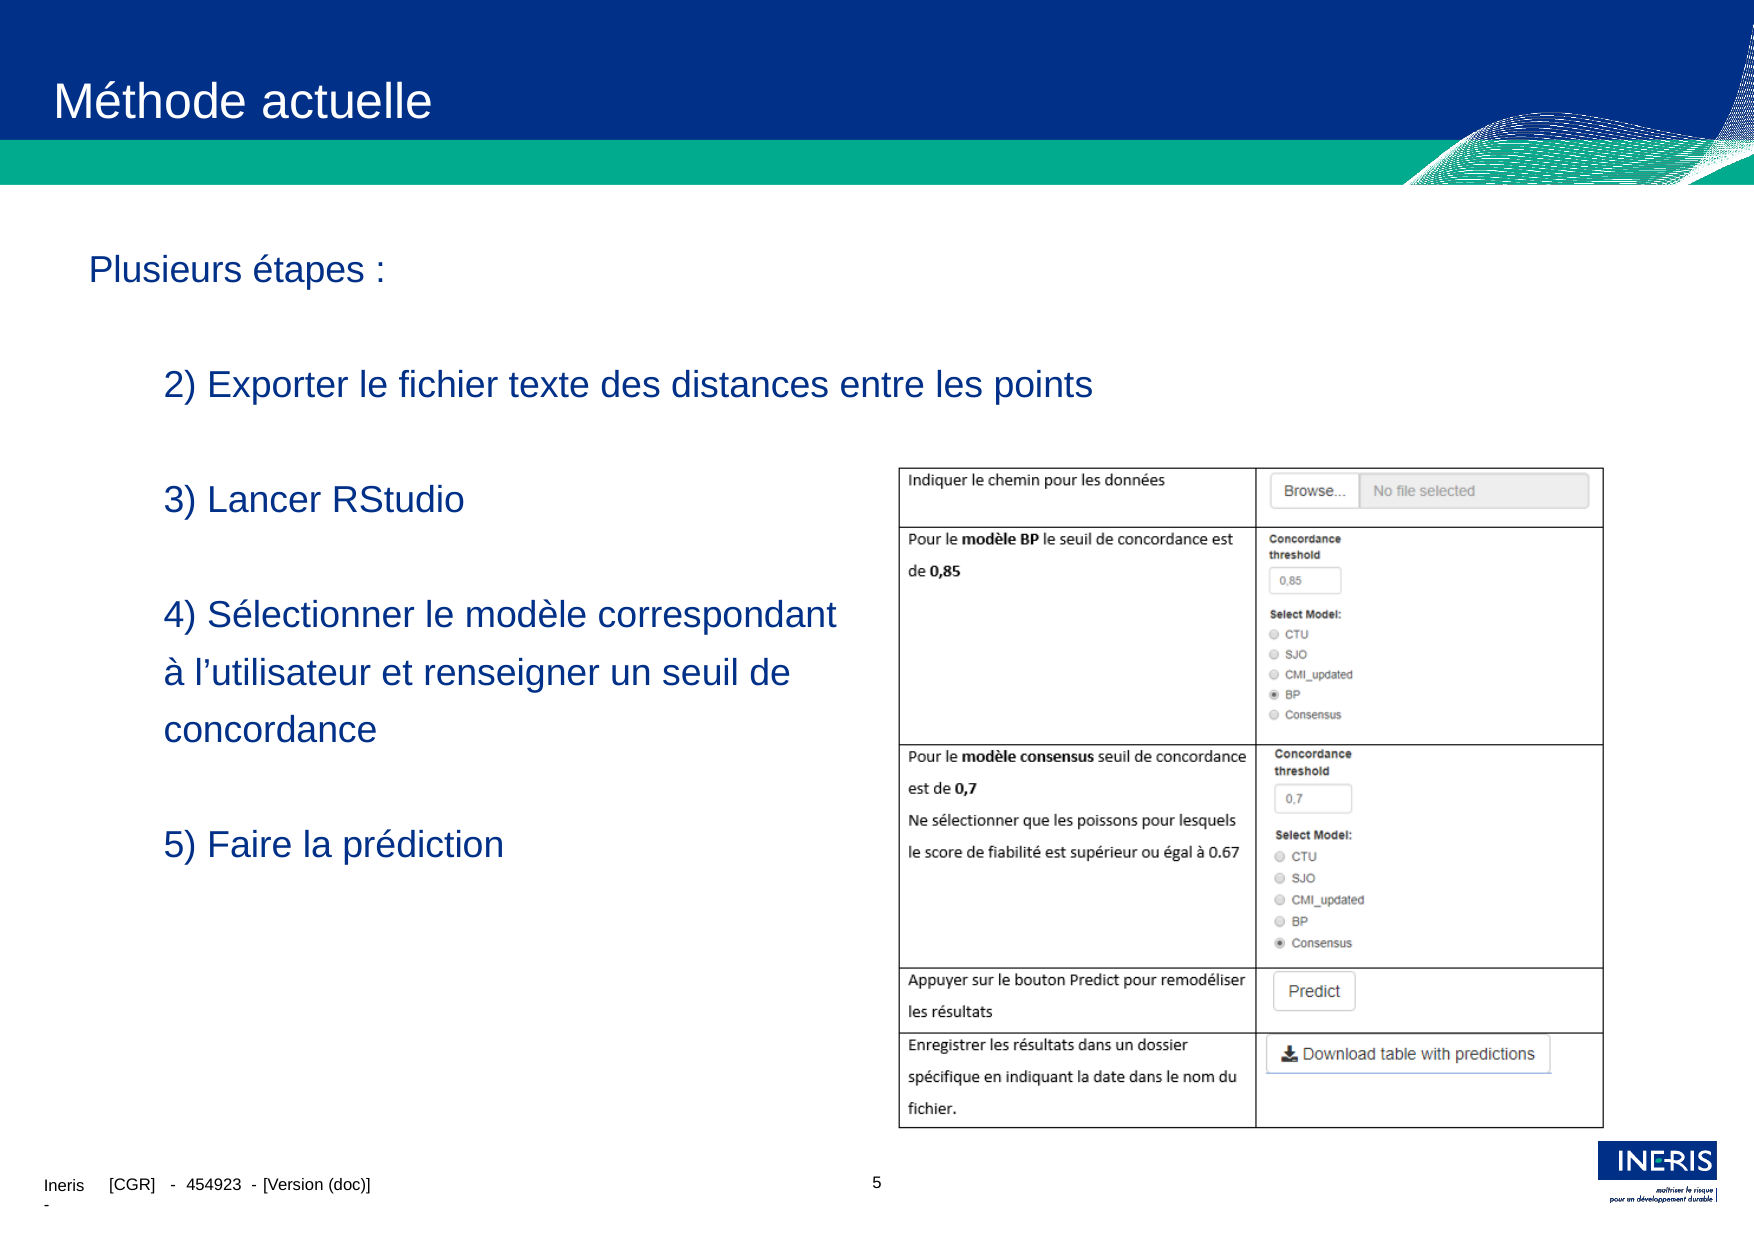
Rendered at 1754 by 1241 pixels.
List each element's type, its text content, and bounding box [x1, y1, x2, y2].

list Méthode actuelle [38, 19, 1717, 129]
picture [1598, 1141, 1717, 1203]
picture [894, 463, 1611, 1134]
list [38, 139, 1622, 185]
list Plusieurs étapes : 2) Exporter le fichier texte des distances entre les points 3) Lancer RStudio 4) Sélectionner le modèle correspondant à l’utilisateur et renseigner un seuil de concordance 5) Faire la prédiction [88, 245, 1666, 1101]
picture [1148, 1, 1754, 185]
